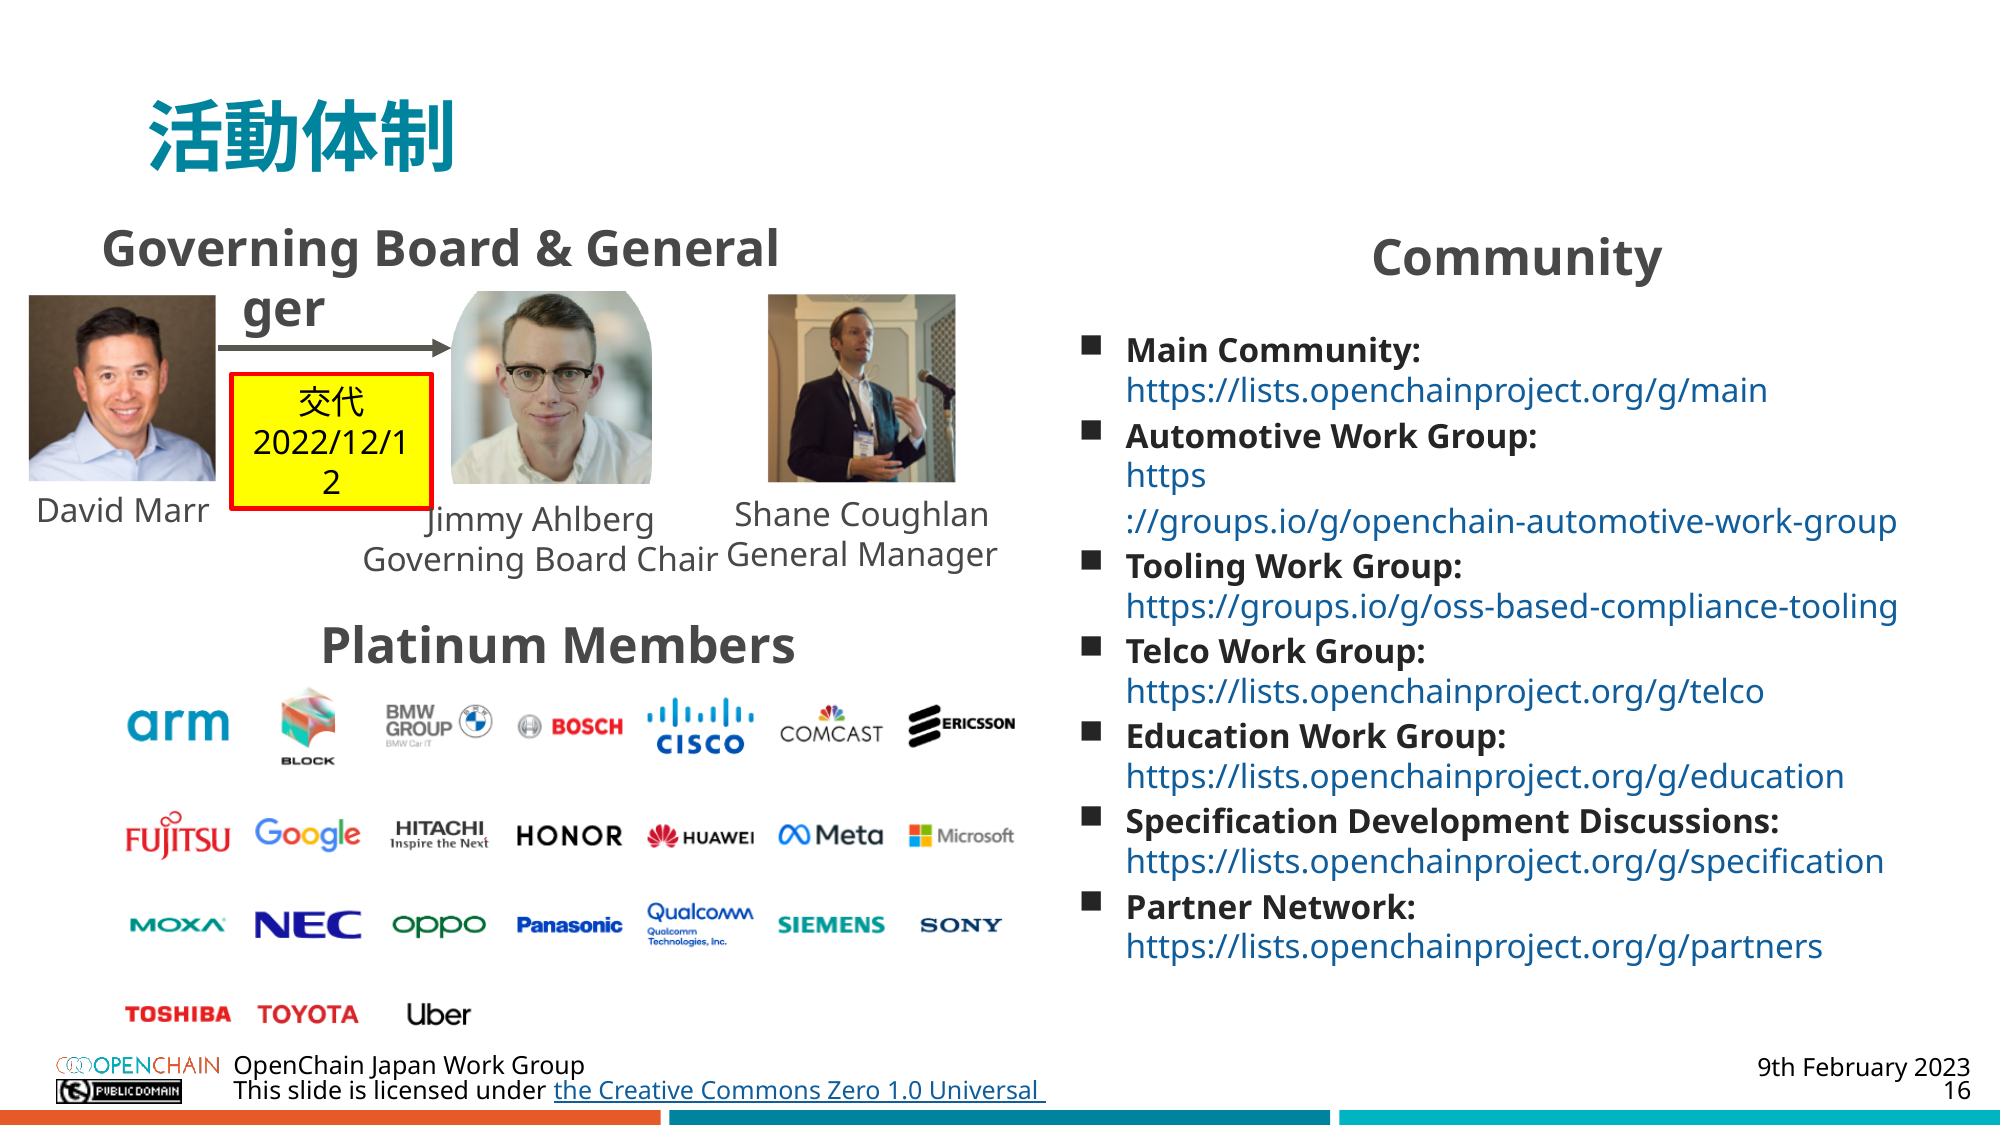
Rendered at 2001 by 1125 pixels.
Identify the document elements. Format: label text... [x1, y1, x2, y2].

slide_number 16 [1536, 1079, 1987, 1103]
picture [2, 282, 244, 492]
text_box Community [1252, 223, 1782, 288]
text_box Jimmy Ahlberg Governing Board Chair [345, 488, 737, 587]
picture [56, 1056, 218, 1074]
title 活動体制 [146, 87, 1839, 193]
picture [56, 1079, 182, 1104]
footer OpenChain Japan Work Group [218, 1053, 690, 1077]
list Governing Board & General Manager [101, 216, 981, 282]
text_box 交代 2022/12/12 [245, 374, 432, 509]
picture [451, 291, 652, 484]
text_box Shane Coughlan General Manager [737, 491, 1022, 576]
text_box Main Community: https://lists.openchainproject.org/g/main Automotive Work Group: https://groups.io/g/openchain-automotive-work-group Tooling Work Group: https://groups.io/g/oss-based-compliance-tooling Telco Work Group: https://lists.openchainproject.org/g/telco Education Work Group: https://lists.openchainproject.org/g/education Specification Development Discussions: https://lists.openchainproject.org/g/specification Partner Network: https://lists.openchainproject.org/g/partners [1064, 322, 1970, 979]
text_box David Marr [0, 497, 245, 541]
text_box Platinum Members [205, 610, 911, 666]
picture [98, 668, 1021, 1045]
picture [761, 287, 963, 492]
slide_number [1536, 1052, 1987, 1079]
